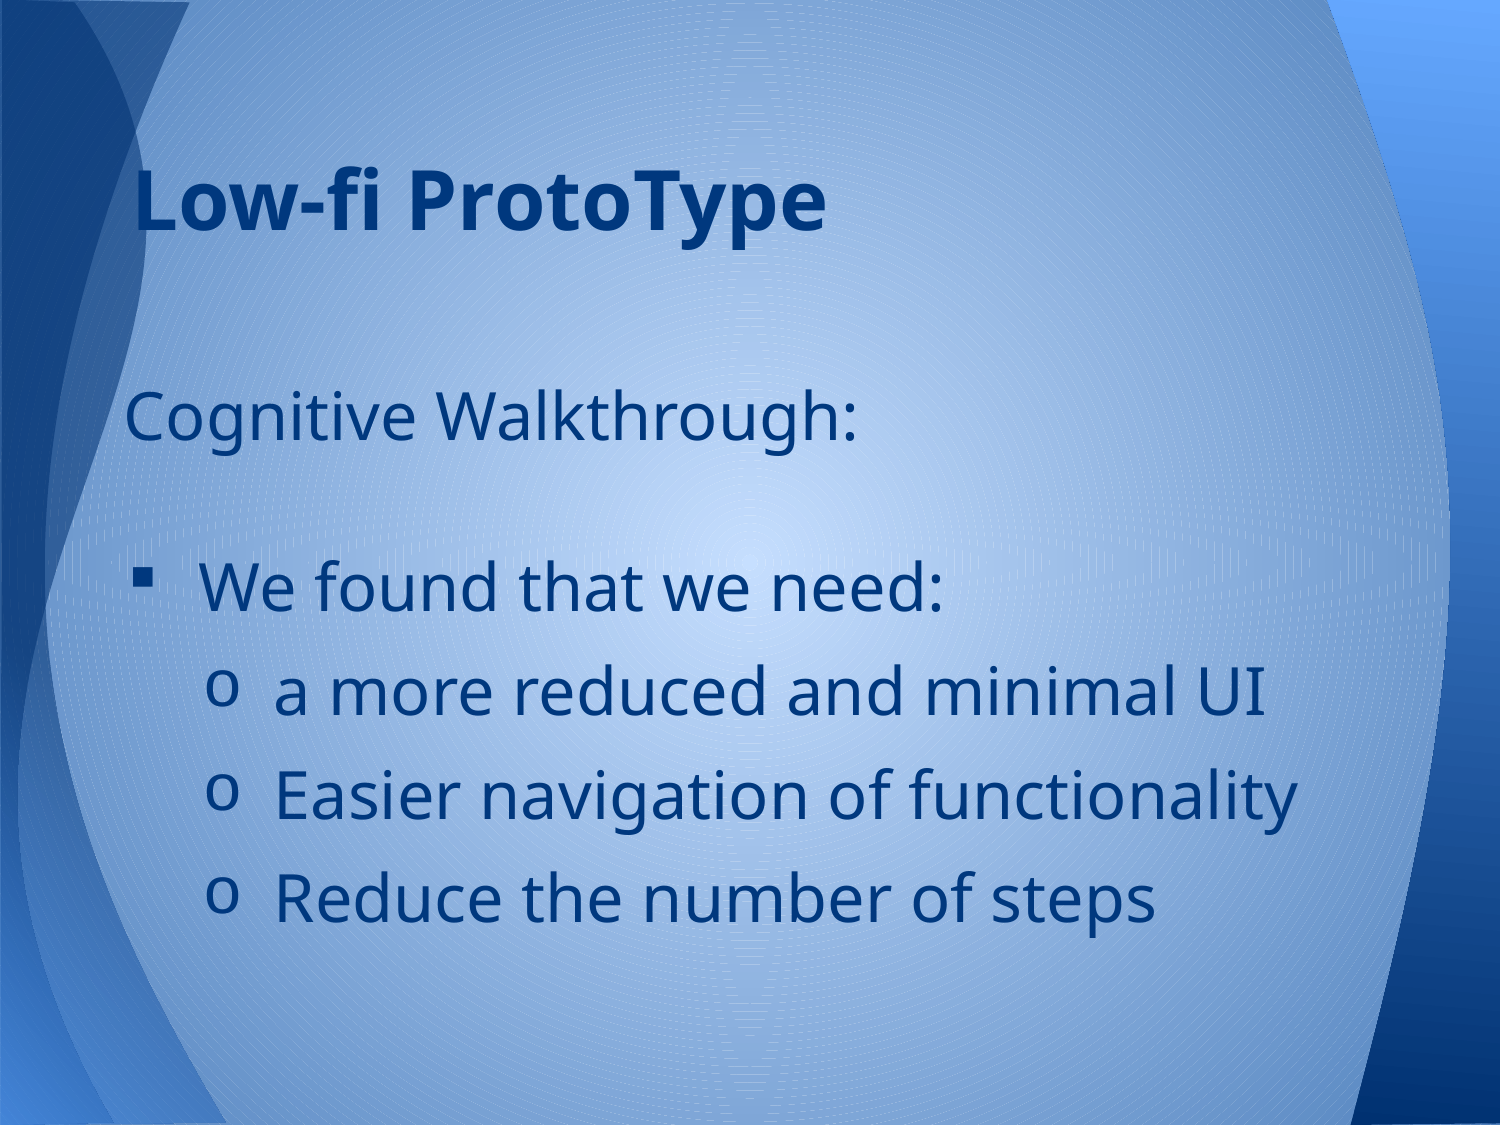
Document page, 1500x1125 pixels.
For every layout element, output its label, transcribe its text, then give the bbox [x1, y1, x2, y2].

list Cognitive Walkthrough: We found that we need: a more reduced and minimal UI Easier navigation of functionality Reduce the number of steps [108, 346, 1452, 1015]
title Low-fi ProtoType [75, 44, 1425, 263]
